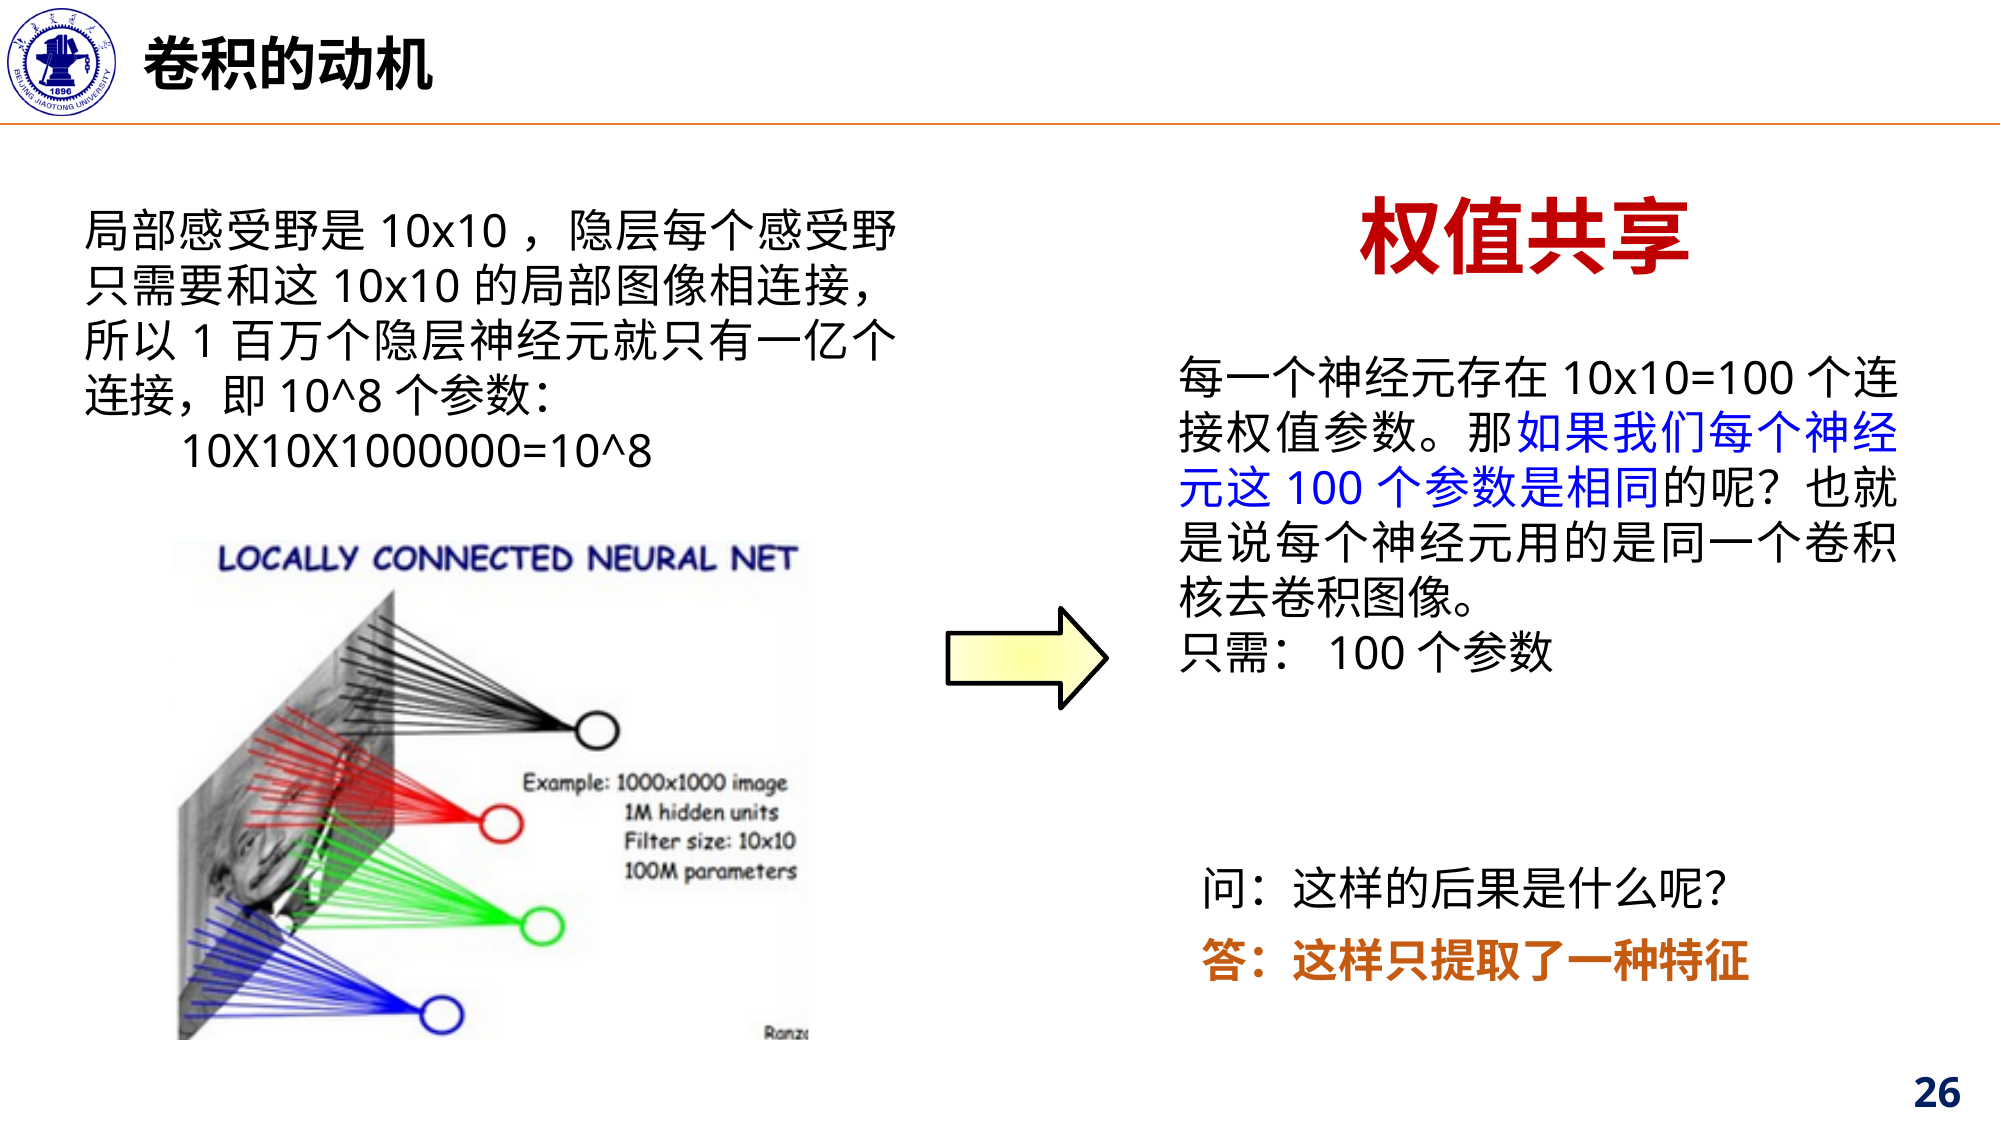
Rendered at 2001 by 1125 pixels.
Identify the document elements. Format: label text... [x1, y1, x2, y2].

picture [7, 8, 116, 116]
text_box 局部感受野是10x10，隐层每个感受野只需要和这10x10的局部图像相连接，所以1百万个隐层神经元就只有一亿个连接，即10^8个参数： 10X10X1000000=10^8 [69, 194, 913, 485]
text_box 答：这样只提取了一种特征 [1186, 924, 1877, 994]
text_box 问：这样的后果是什么呢？ [1186, 852, 1866, 922]
text_box [947, 608, 1107, 709]
picture [173, 540, 809, 1040]
text_box 每一个神经元存在10x10=100个连接权值参数。那如果我们每个神经元这100个参数是相同的呢？也就是说每个神经元用的是同一个卷积核去卷积图像。 只需：100个参数 [1164, 341, 1914, 686]
text_box 权值共享 [1344, 177, 1708, 292]
text_box 卷积的动机 [127, 19, 1958, 105]
